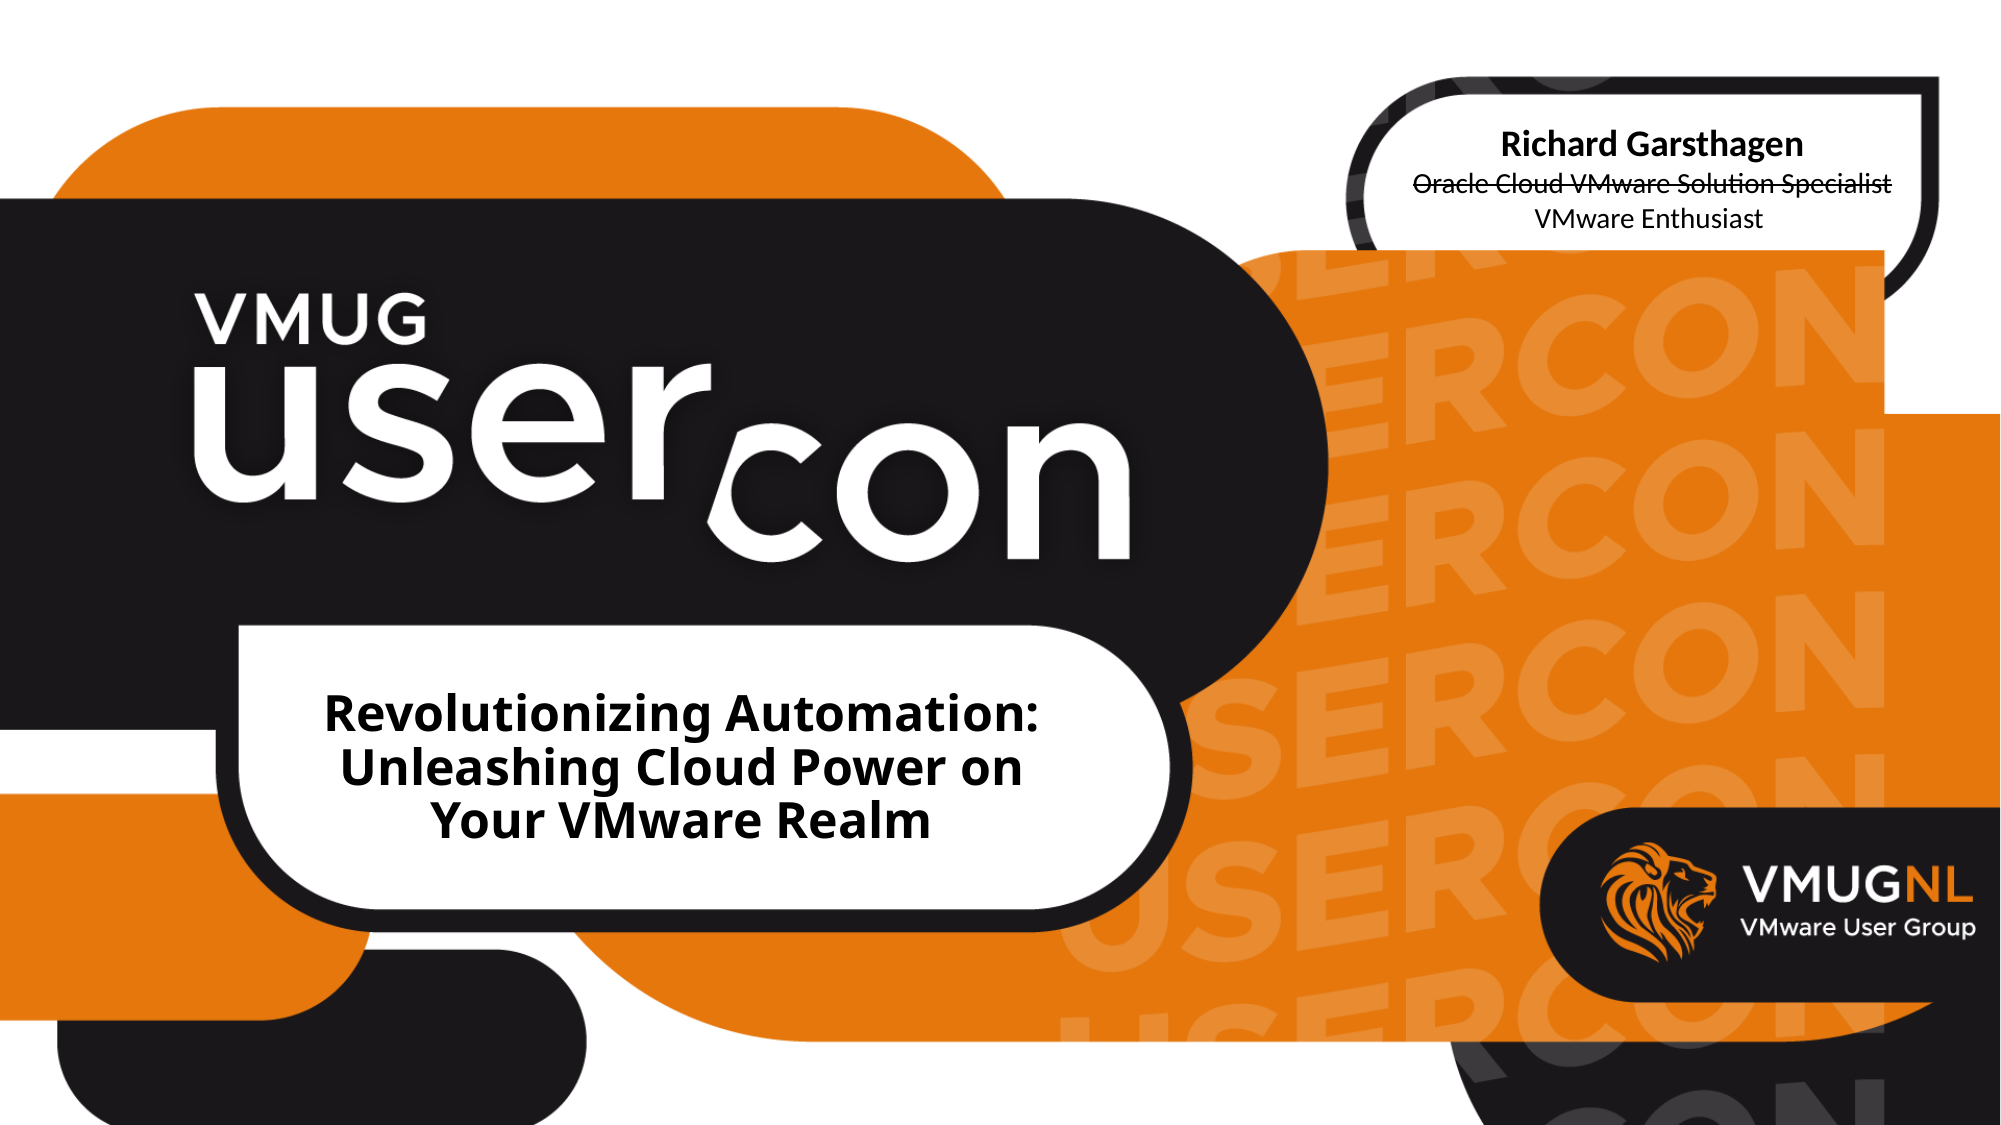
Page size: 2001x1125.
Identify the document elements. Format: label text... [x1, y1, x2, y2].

text_box Richard Garsthagen Oracle Cloud VMware Solution Specialist VMware Enthusiast [1374, 111, 1931, 242]
picture [0, 0, 2001, 1125]
title Revolutionizing Automation: Unleashing Cloud Power on Your VMware Realm [265, 627, 1099, 911]
